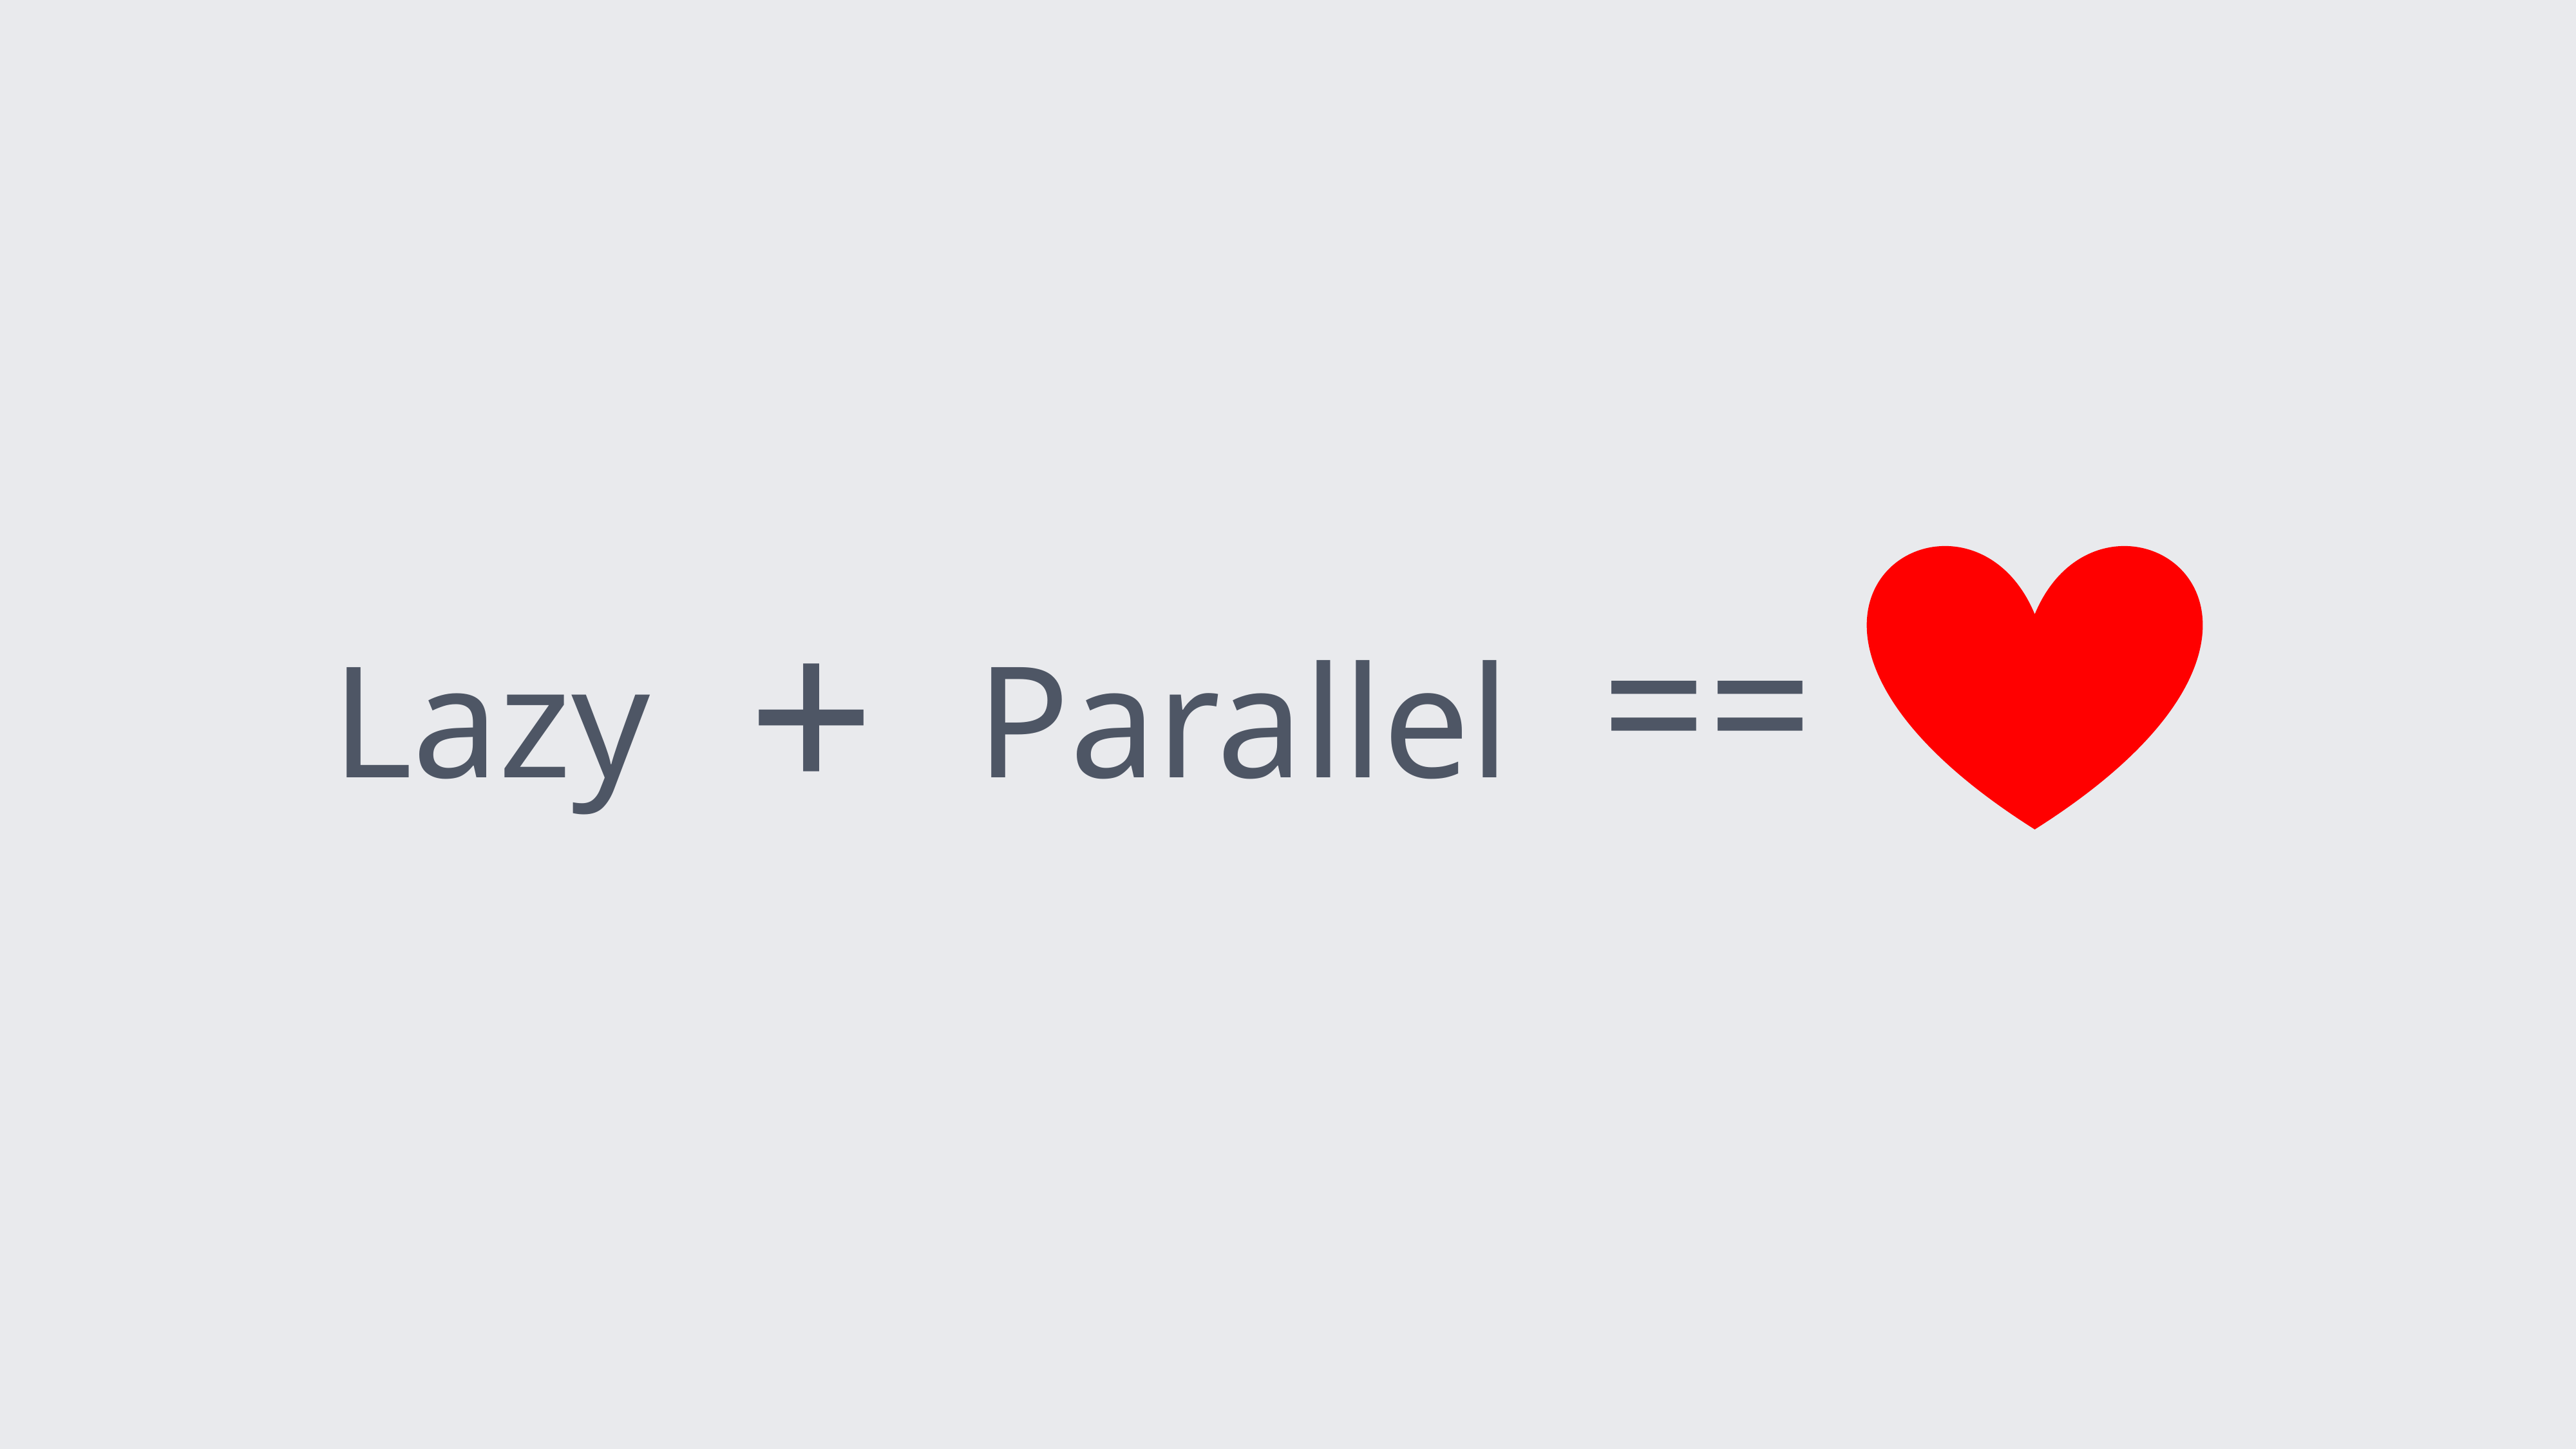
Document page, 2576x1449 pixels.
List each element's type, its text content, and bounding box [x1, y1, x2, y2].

text_box Lazy [296, 604, 685, 809]
text_box == [1513, 564, 1902, 808]
text_box [1866, 545, 2203, 829]
text_box + [701, 547, 922, 842]
text_box Parallel [954, 604, 1533, 809]
